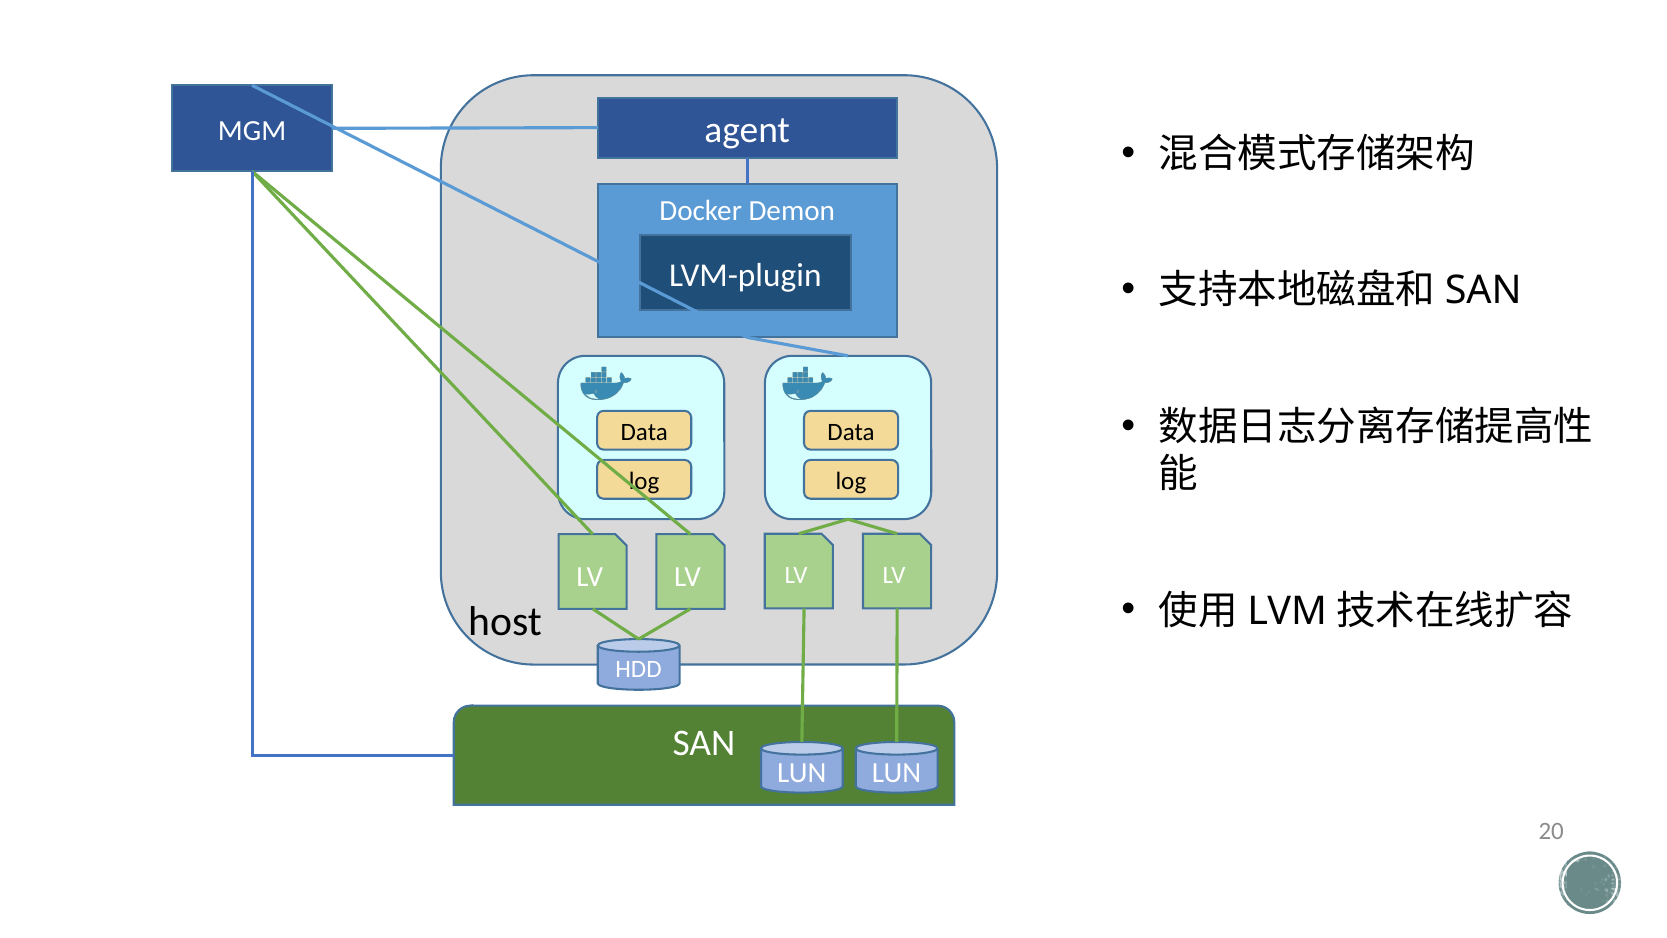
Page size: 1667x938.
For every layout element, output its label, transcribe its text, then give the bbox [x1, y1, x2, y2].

picture [783, 359, 832, 409]
picture [581, 358, 630, 408]
text_box 混合模式存储架构 支持本地磁盘和SAN 数据日志分离存储提高性能 使用LVM技术在线扩容 [1106, 120, 1623, 713]
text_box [174, 77, 996, 804]
text_box 20 [1198, 804, 1579, 855]
